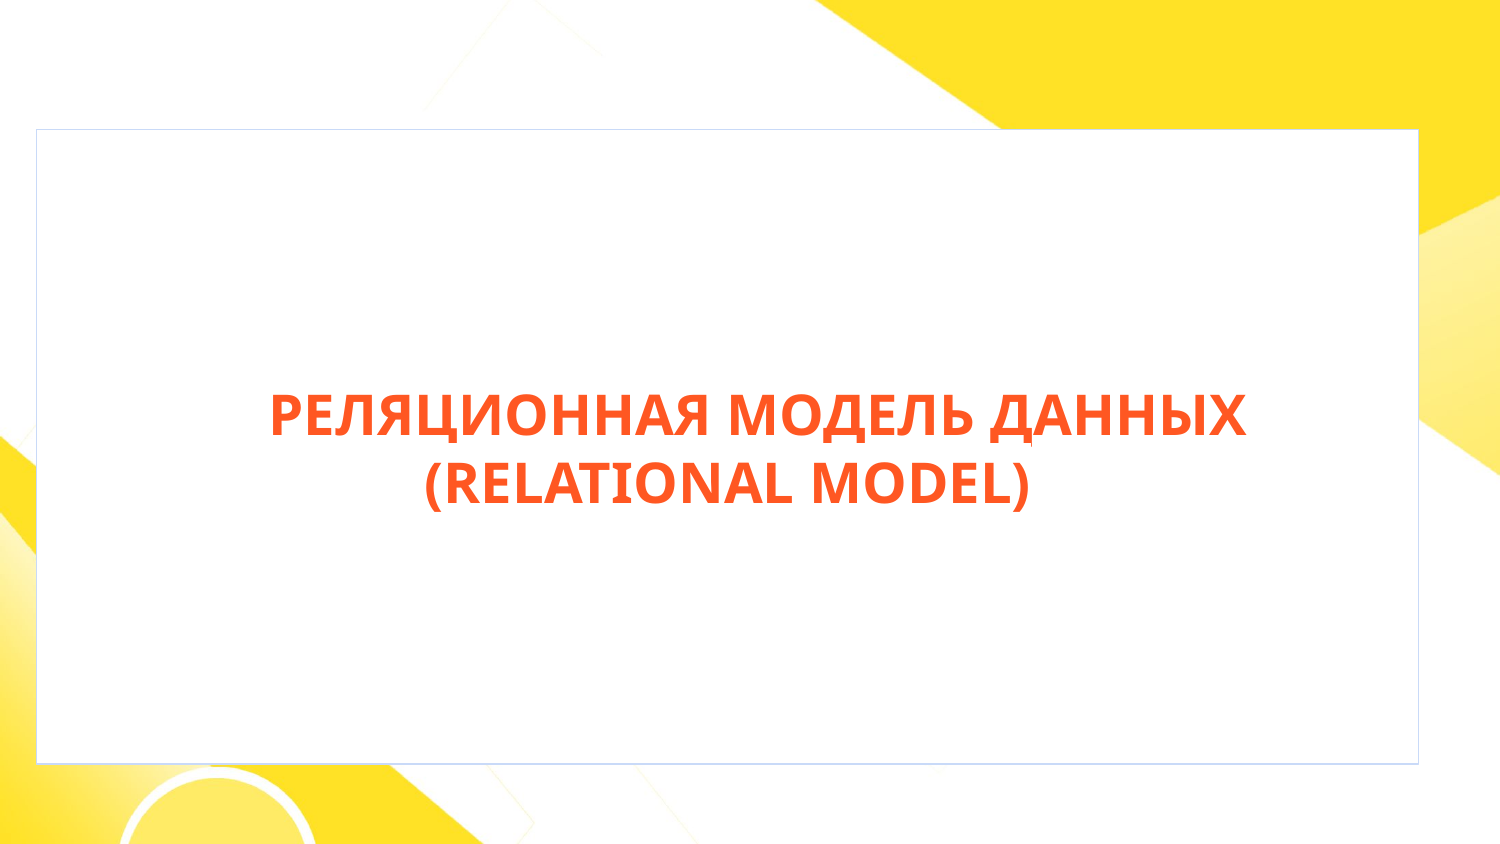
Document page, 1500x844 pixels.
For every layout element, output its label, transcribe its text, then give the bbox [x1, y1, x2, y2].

picture [0, 0, 1500, 844]
text_box РЕЛЯЦИОННАЯ МОДЕЛЬ ДАННЫХ (RELATIONAL MODEL) [36, 129, 1419, 765]
